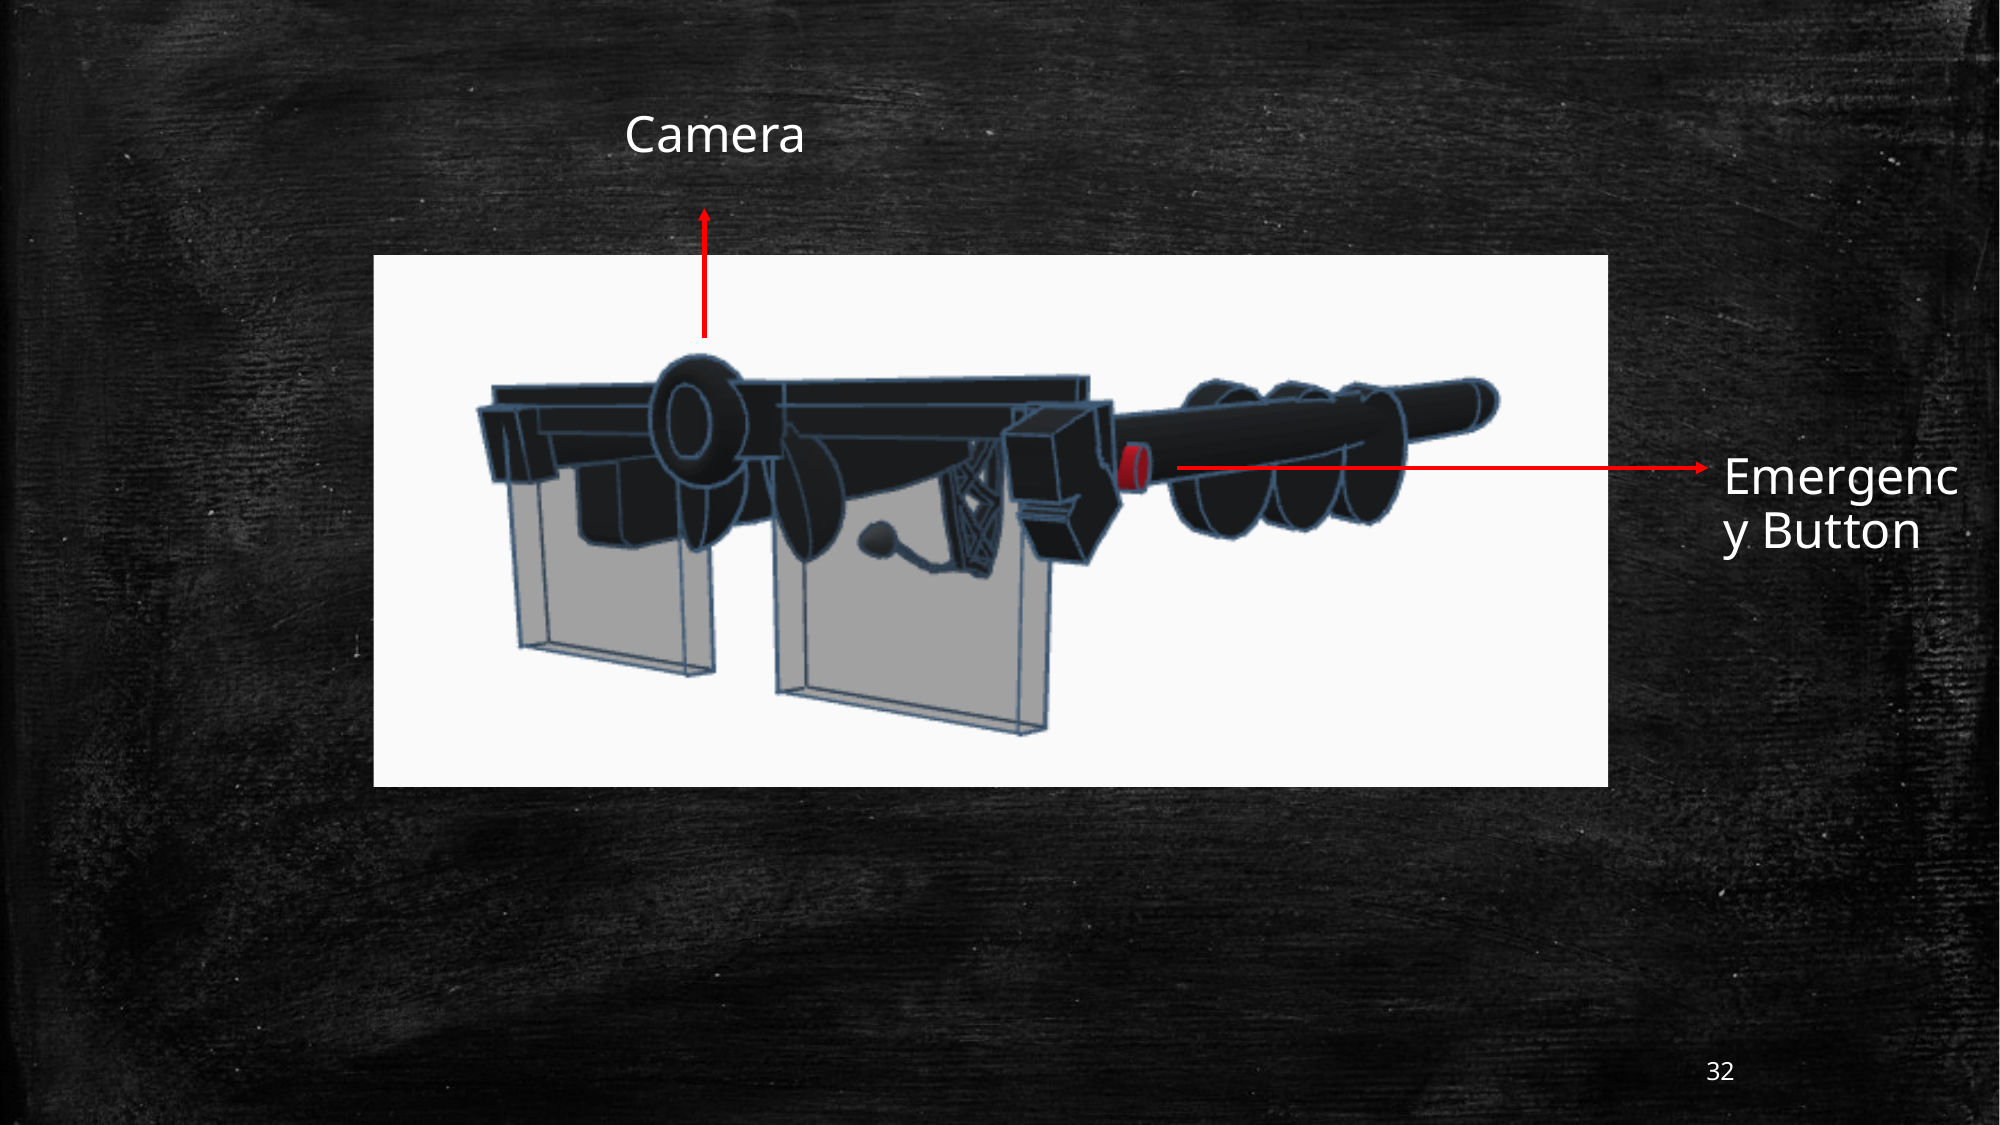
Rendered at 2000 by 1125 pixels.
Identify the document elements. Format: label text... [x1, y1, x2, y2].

text_box Camera [609, 101, 823, 171]
text_box Emergency Button [1708, 444, 1981, 567]
slide_number 32 [1562, 1050, 1750, 1096]
picture [373, 255, 1609, 787]
